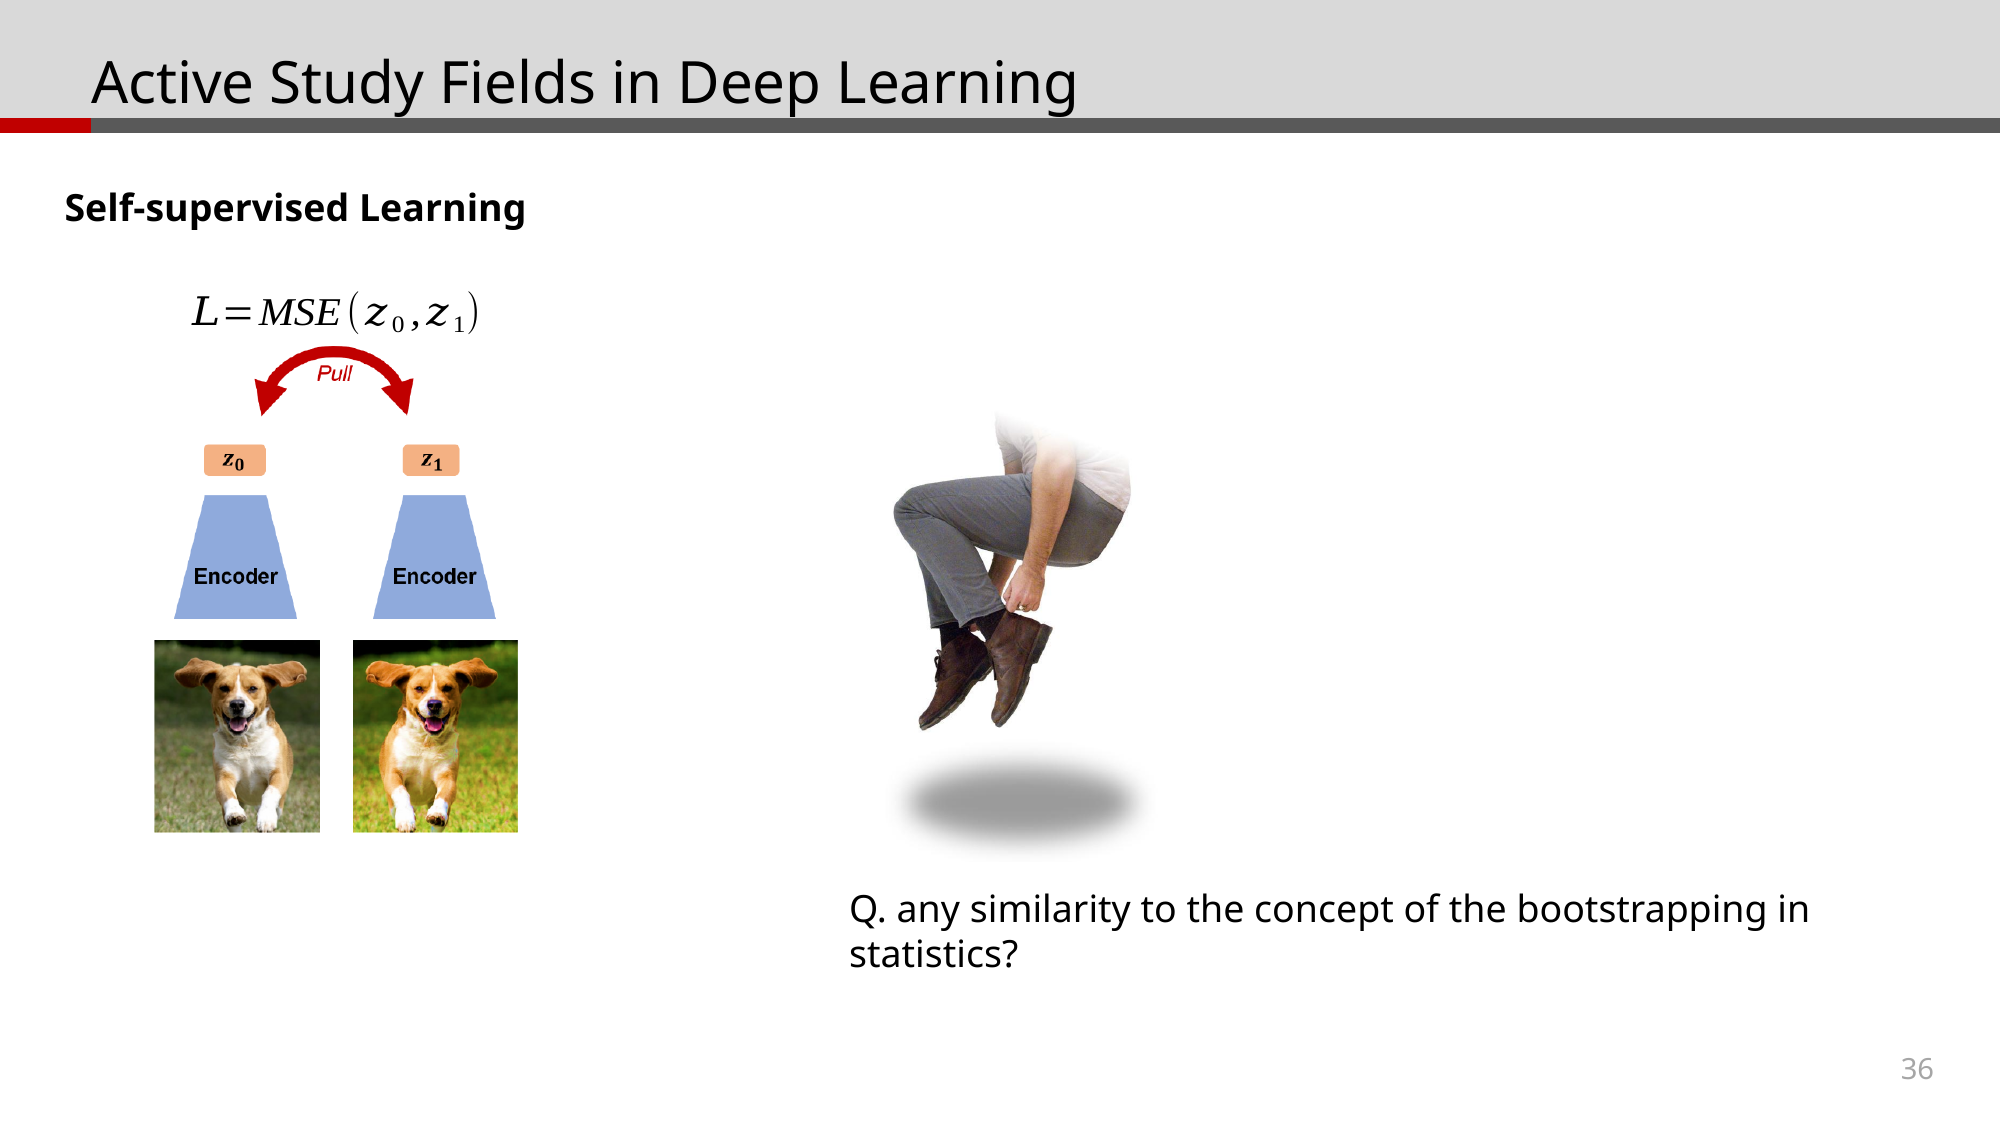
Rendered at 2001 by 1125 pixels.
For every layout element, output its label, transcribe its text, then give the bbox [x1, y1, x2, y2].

text_box Q. any similarity to the concept of the bootstrapping in statistics? [834, 877, 1959, 983]
slide_number 36 [1618, 1042, 1949, 1103]
picture [145, 336, 526, 844]
title Active Study Fields in Deep Learning [91, 0, 1949, 115]
picture [789, 368, 1283, 862]
list Self-supervised Learning [49, 181, 1949, 242]
